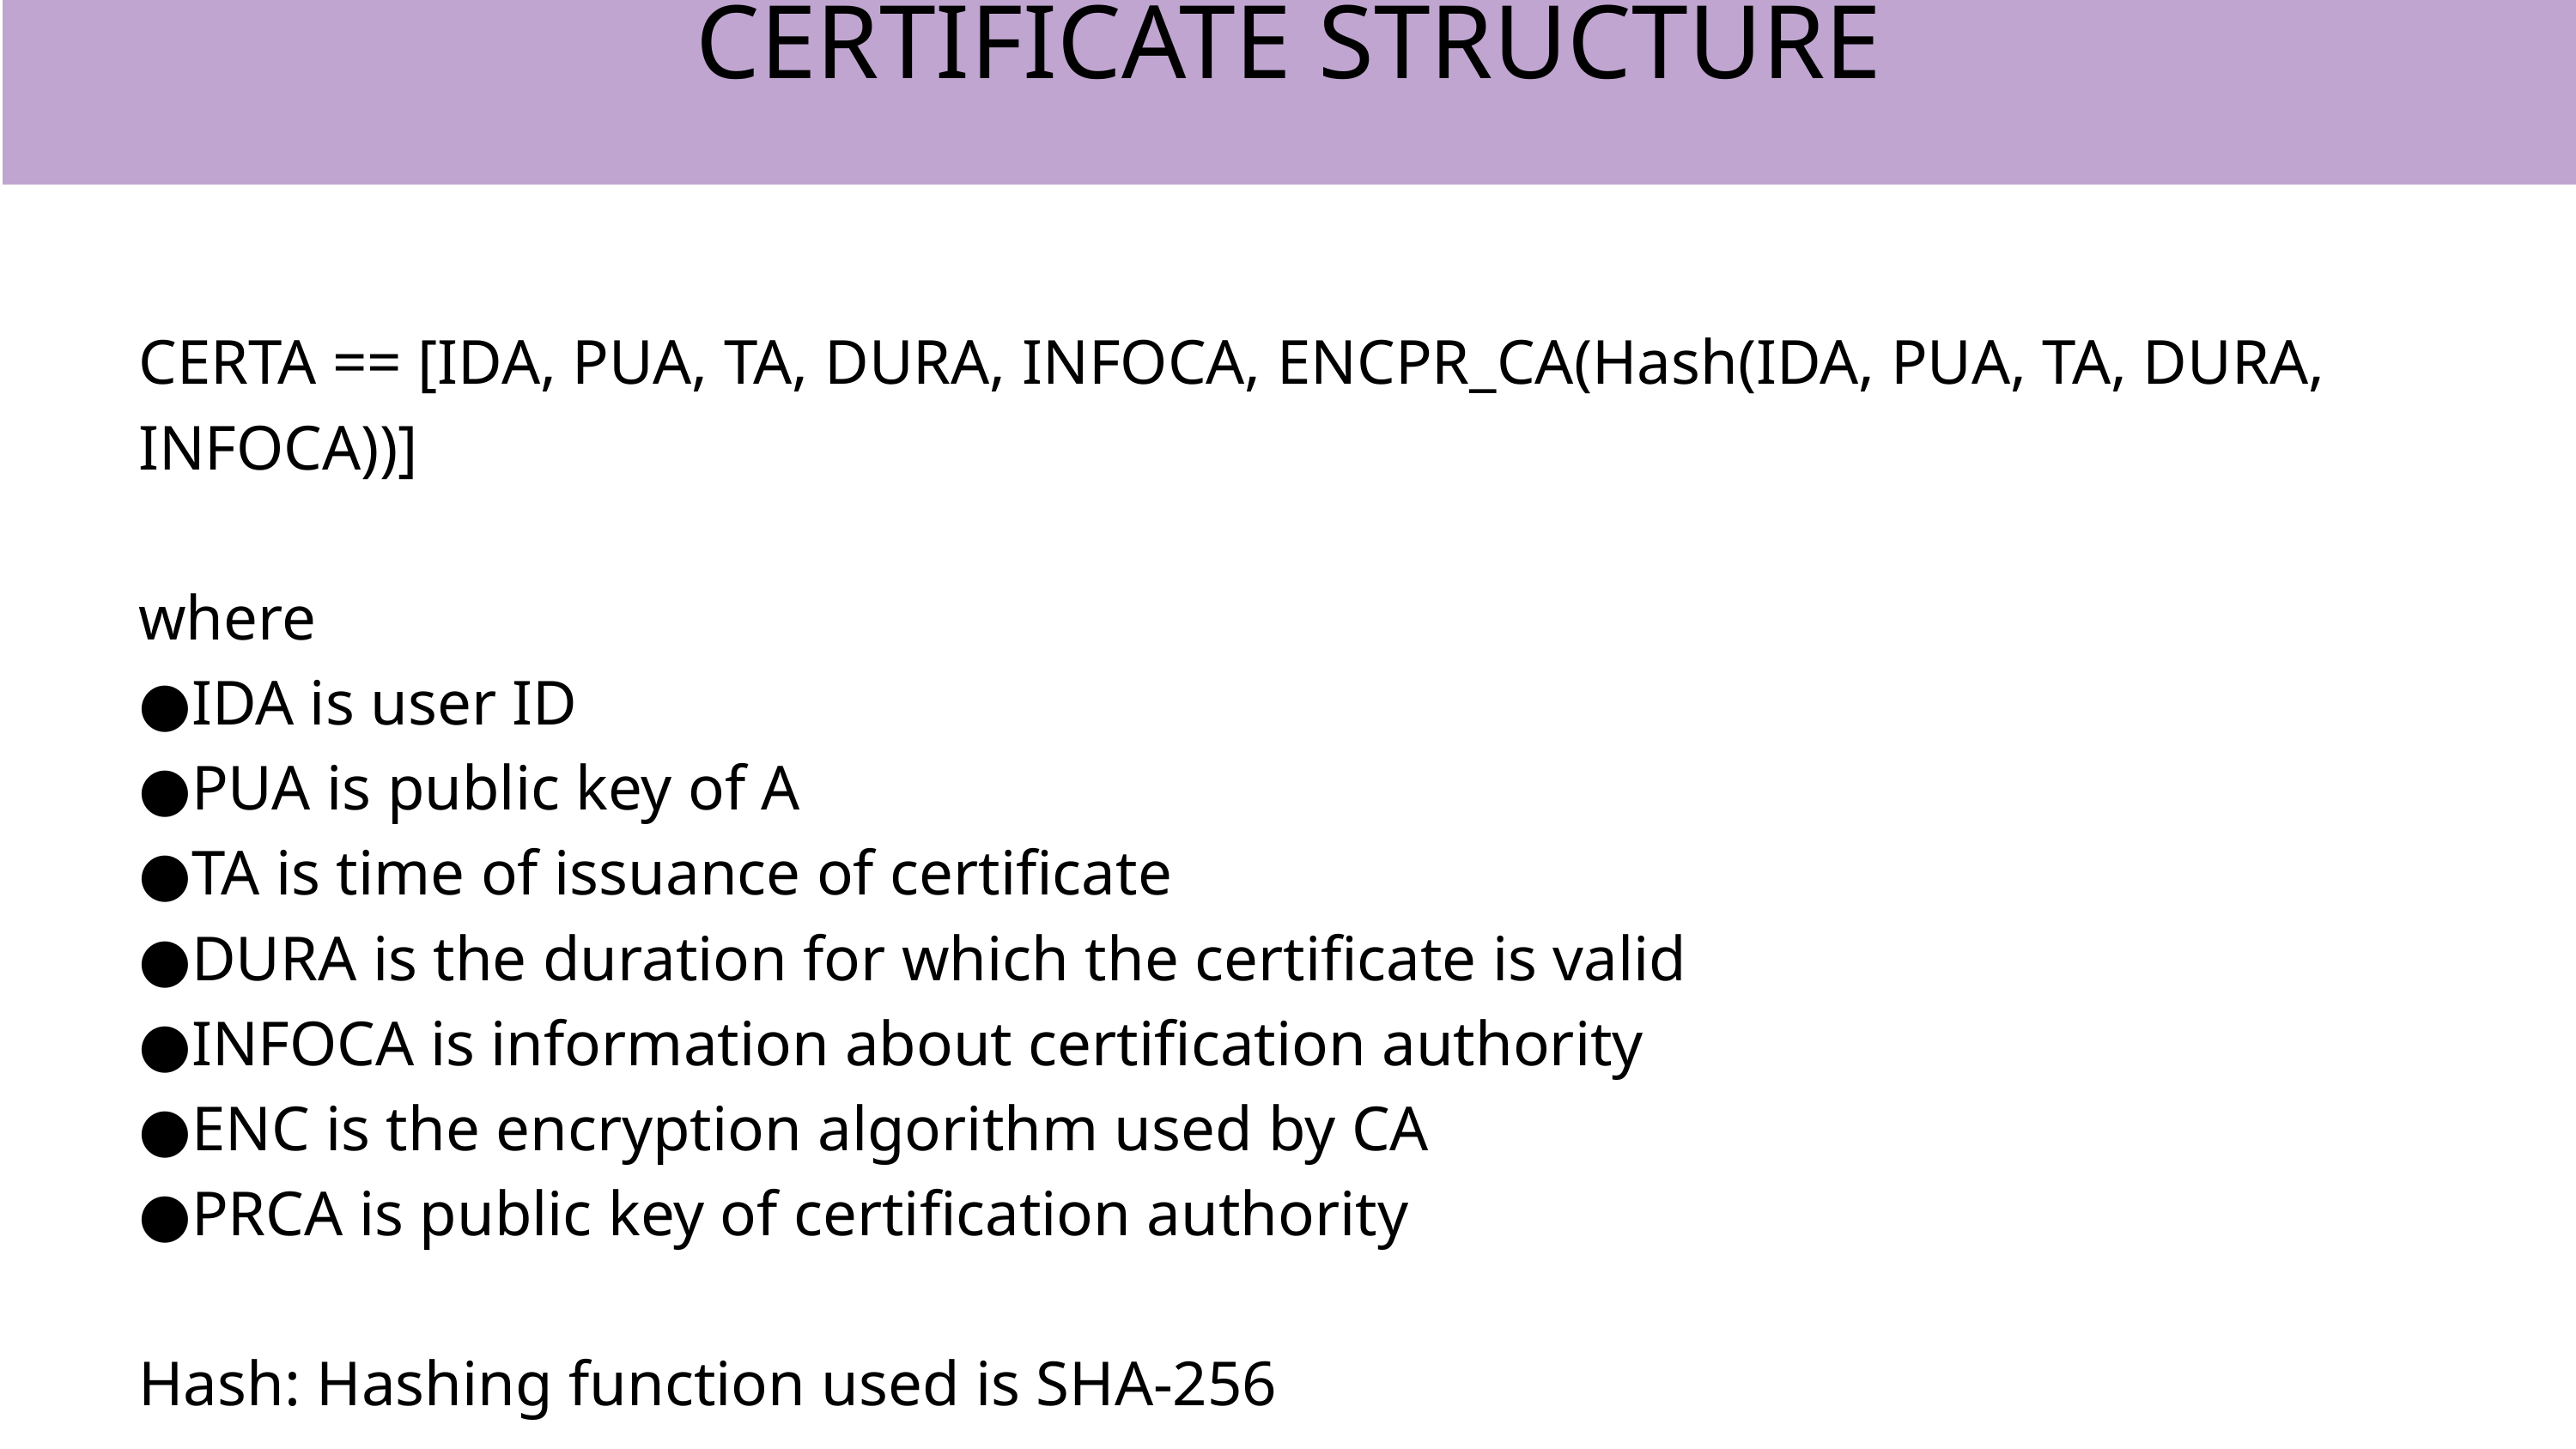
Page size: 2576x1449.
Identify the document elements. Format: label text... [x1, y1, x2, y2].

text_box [3, 0, 2576, 185]
text_box CERTA == [IDA, PUA, TA, DURA, INFOCA, ENCPR_CA(Hash(IDA, PUA, TA, DURA, INFOCA))] where ●IDA is user ID ●PUA is public key of A ●TA is time of issuance of certificate ●DURA is the duration for which the certificate is valid ●INFOCA is information about certification authority ●ENC is the encryption algorithm used by CA ●PRCA is public key of certification authority Hash: Hashing function used is SHA-256 [138, 311, 2409, 1449]
